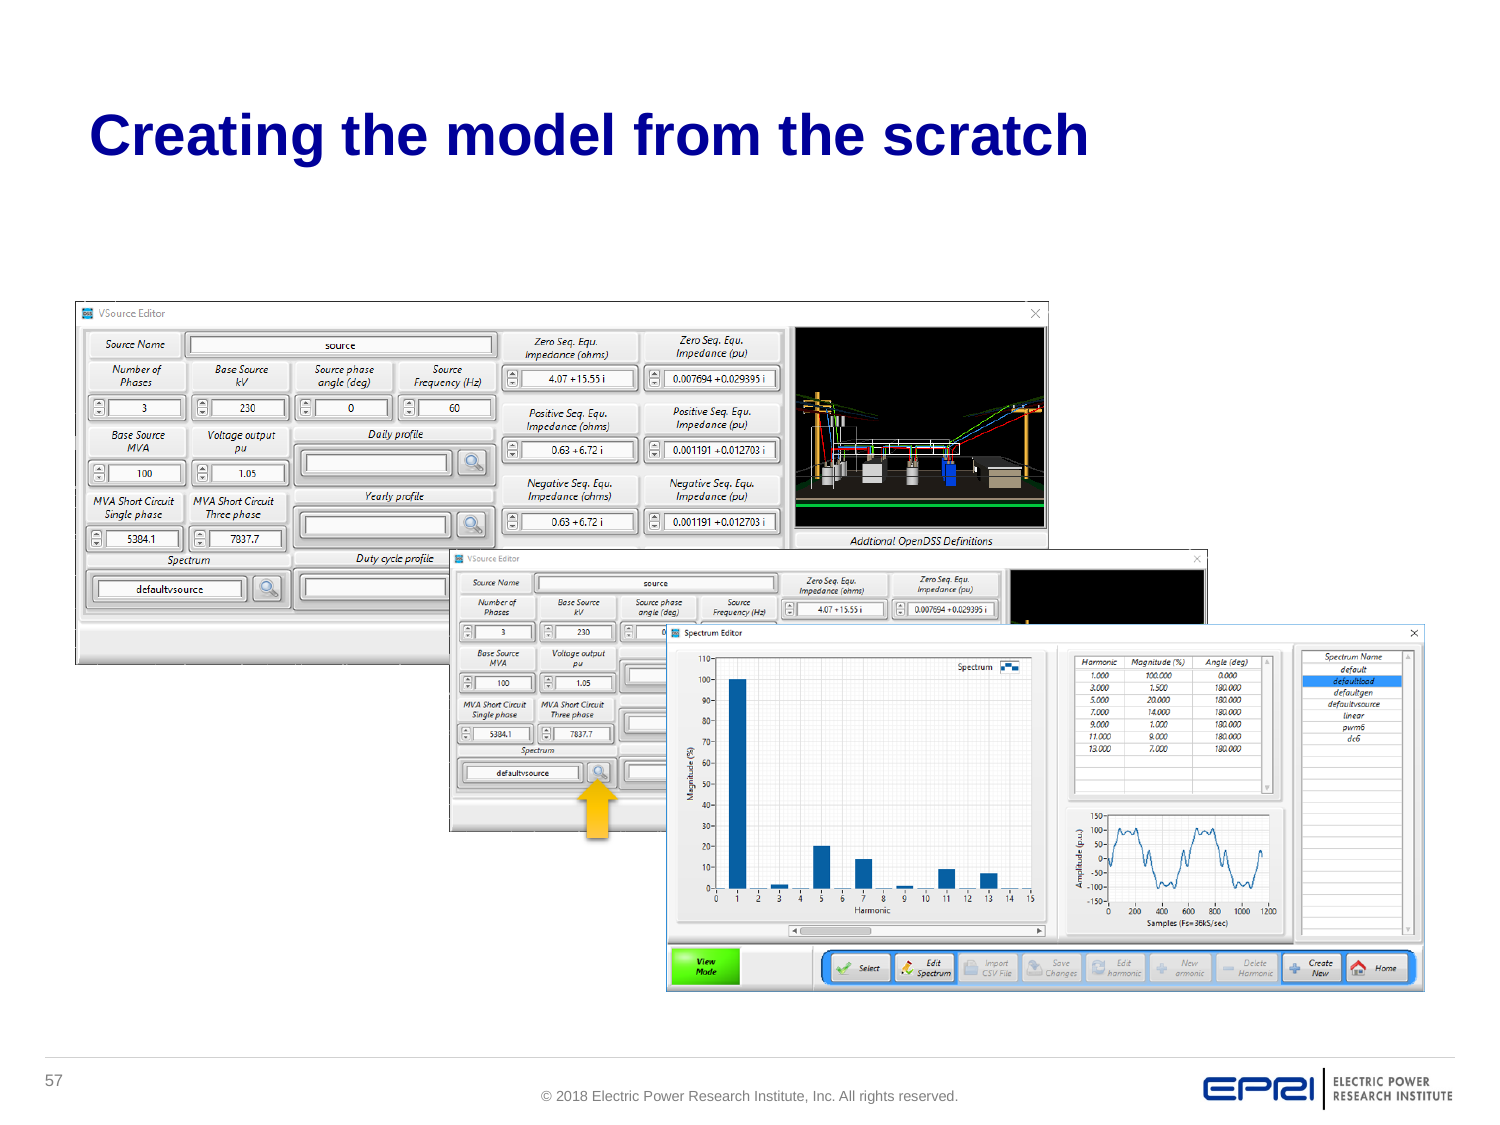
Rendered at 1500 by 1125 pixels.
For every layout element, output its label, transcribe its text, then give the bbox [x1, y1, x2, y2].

picture [1200, 1064, 1455, 1113]
picture [74, 301, 1425, 992]
title Creating the model from the scratch [74, 89, 1425, 278]
